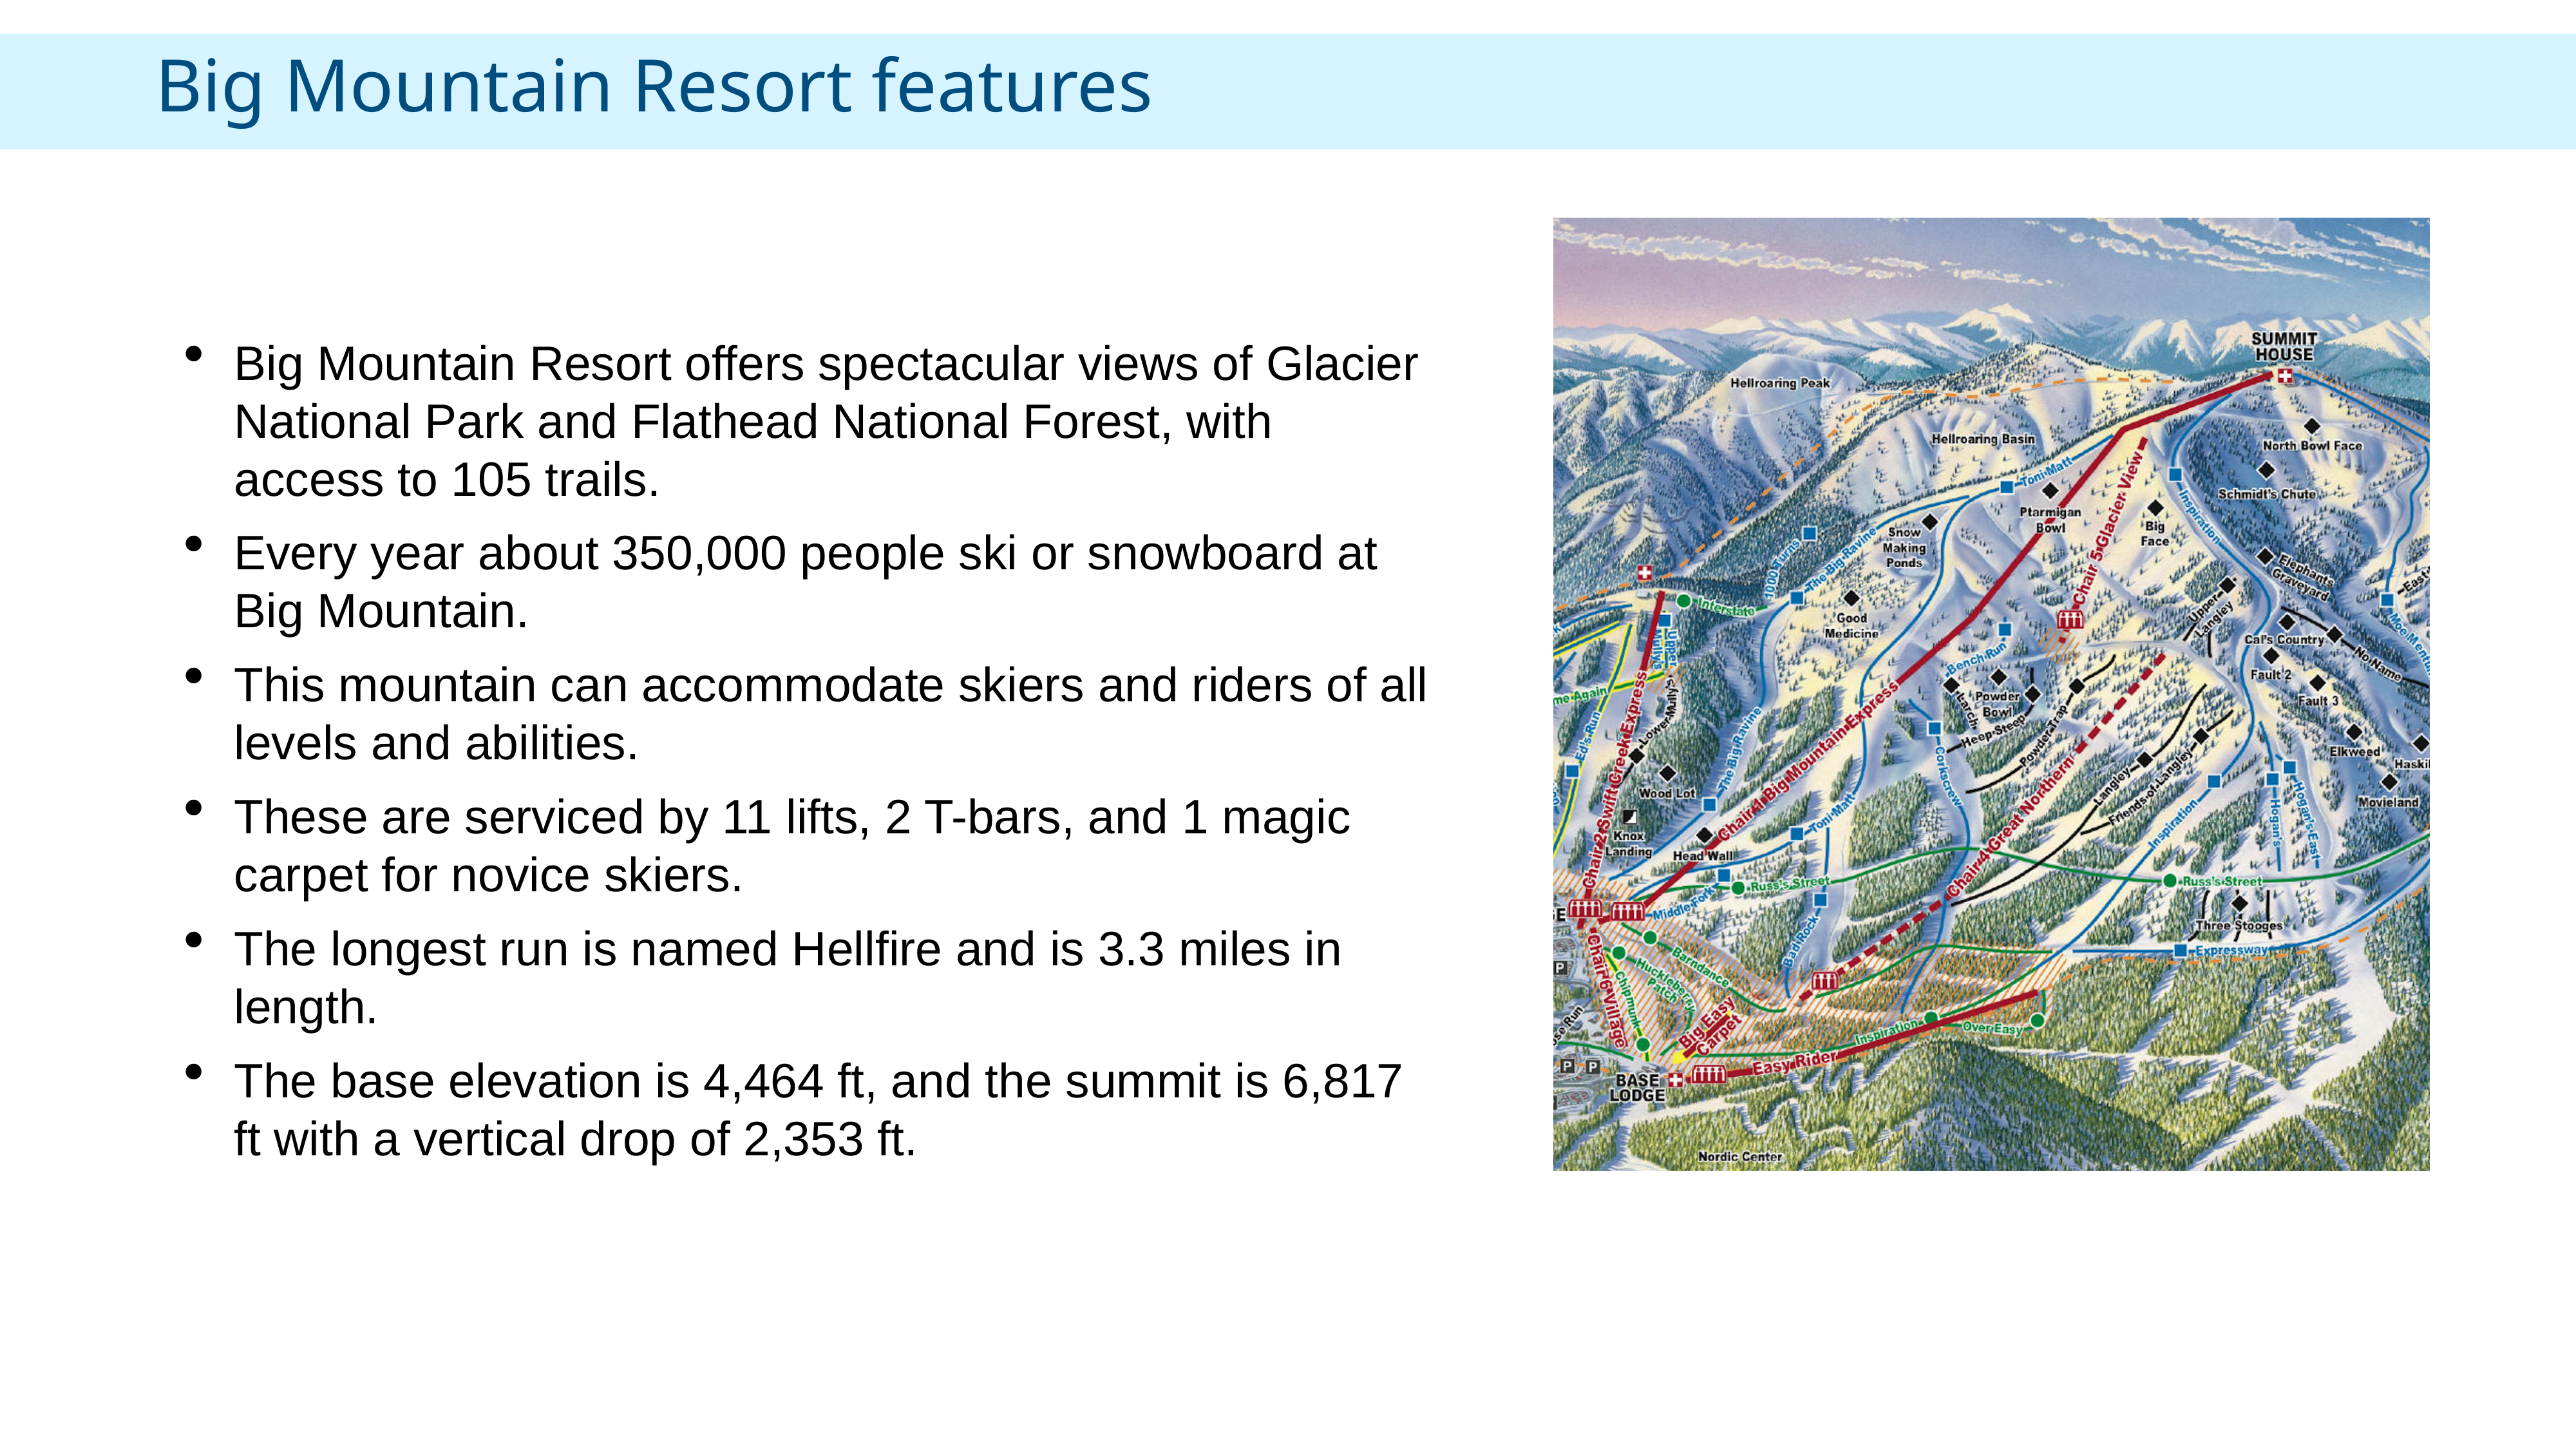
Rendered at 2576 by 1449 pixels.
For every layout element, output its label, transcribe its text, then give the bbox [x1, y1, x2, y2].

picture [1553, 218, 2430, 1171]
text_box Big Mountain Resort features [0, 33, 2576, 149]
list Big Mountain Resort offers spectacular views of Glacier National Park and Flathead National Forest, with access to 105 trails. Every year about 350,000 people ski or snowboard at Big Mountain. This mountain can accommodate skiers and riders of all levels and abilities. These are serviced by 11 lifts, 2 T-bars, and 1 magic carpet for novice skiers. The longest run is named Hellfire and is 3.3 miles in length. The base elevation is 4,464 ft, and the summit is 6,817 ft with a vertical drop of 2,353 ft. [178, 182, 1443, 1316]
